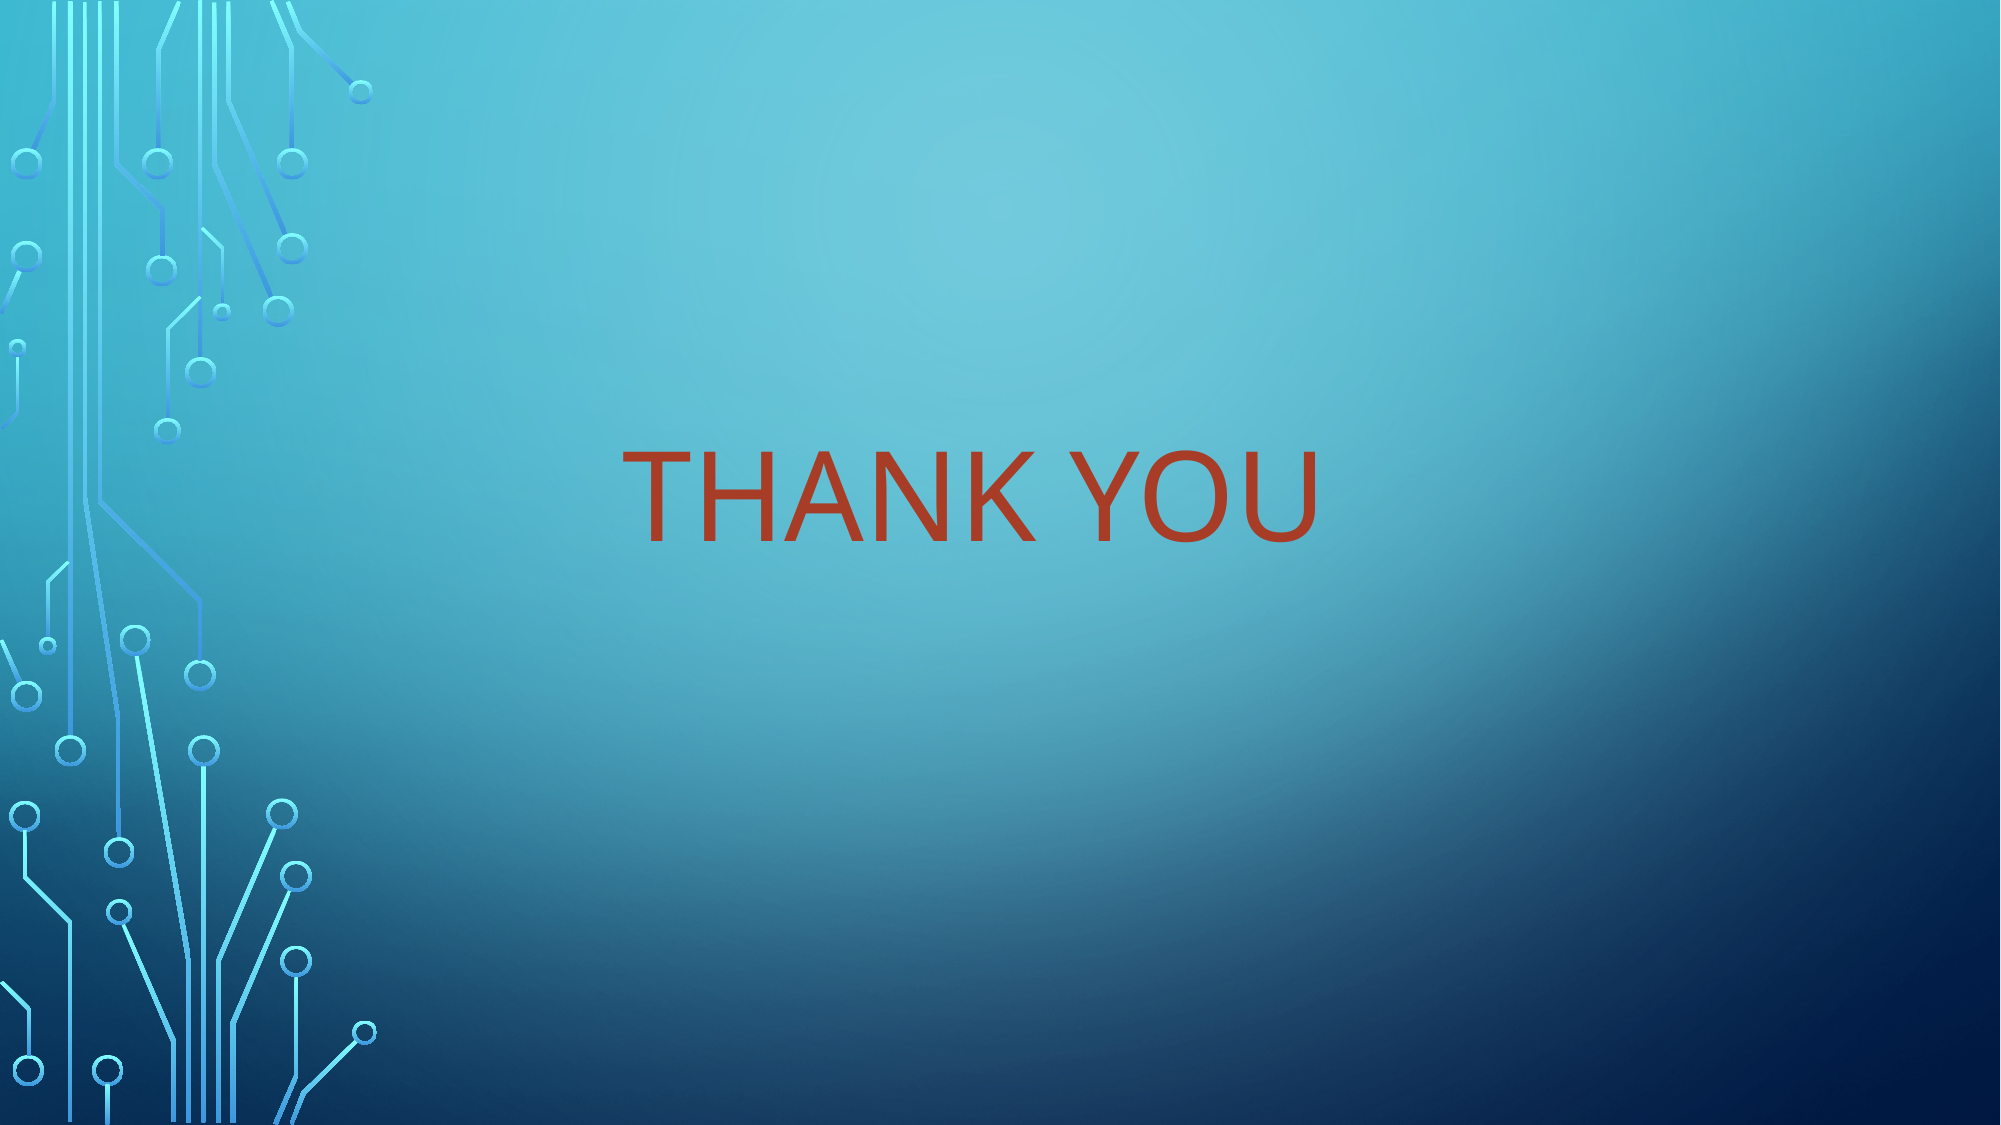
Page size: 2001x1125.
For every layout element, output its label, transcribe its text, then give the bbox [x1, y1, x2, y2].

title THANK YOU [307, 184, 1750, 576]
